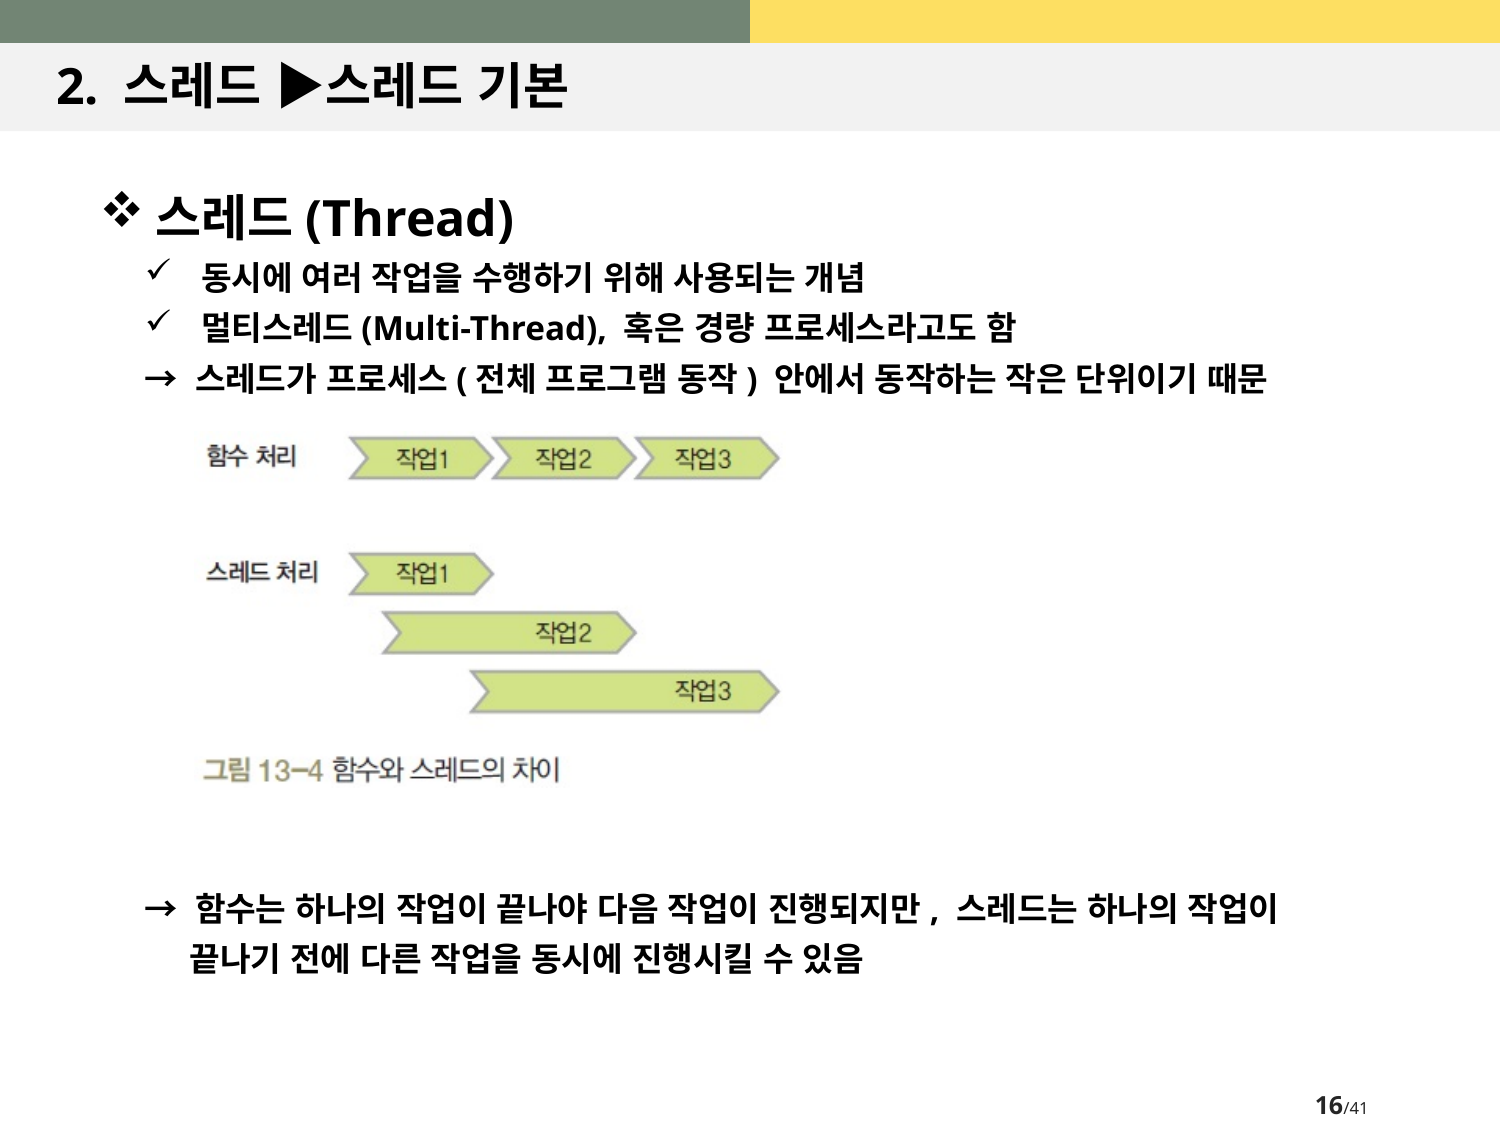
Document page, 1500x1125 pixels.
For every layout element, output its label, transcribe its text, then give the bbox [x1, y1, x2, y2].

title 2. 스레드 ▶스레드 기본 [41, 42, 1459, 128]
picture [194, 431, 786, 789]
list 스레드(Thread) 동시에 여러 작업을 수행하기 위해 사용되는 개념 멀티스레드(Multi-Thread), 혹은 경량 프로세스라고도 함 → 스레드가 프로세스(전체 프로그램 동작) 안에서 동작하는 작은 단위이기 때문 → 함수는 하나의 작업이 끝나야 다음 작업이 진행되지만, 스레드는 하나의 작업이 끝나기 전에 다른 작업을 동시에 진행시킬 수 있음 [41, 172, 1459, 1048]
